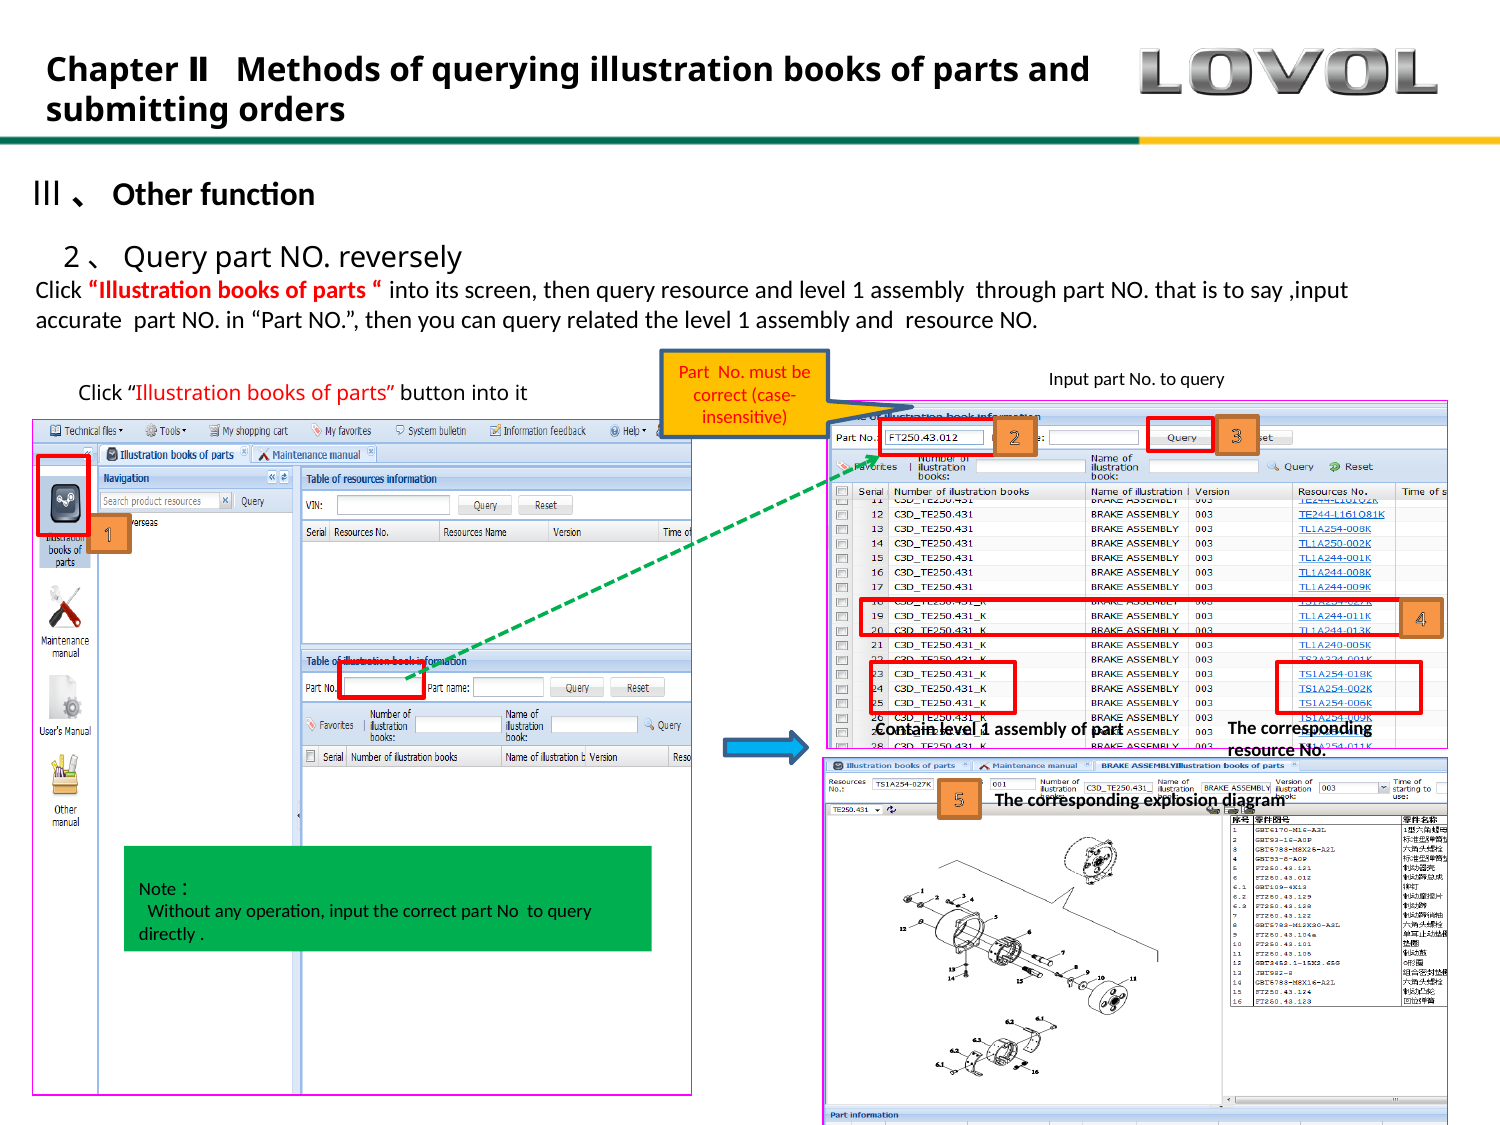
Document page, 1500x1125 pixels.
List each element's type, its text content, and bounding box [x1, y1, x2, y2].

text_box 2、Query part NO. reversely Click “Illustration books of parts “ into its screen, then query resource and level 1 assembly through part NO. that is to say ,input accurate part NO. in “Part NO.”, then you can query related the level 1 assembly and resource NO. [20, 220, 1434, 341]
text_box Ⅲ、Other function [15, 164, 331, 220]
text_box Chapter Ⅱ Methods of querying illustration books of parts and submitting orders [31, 40, 1122, 136]
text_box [32, 350, 1451, 1125]
picture [0, 0, 1500, 1123]
